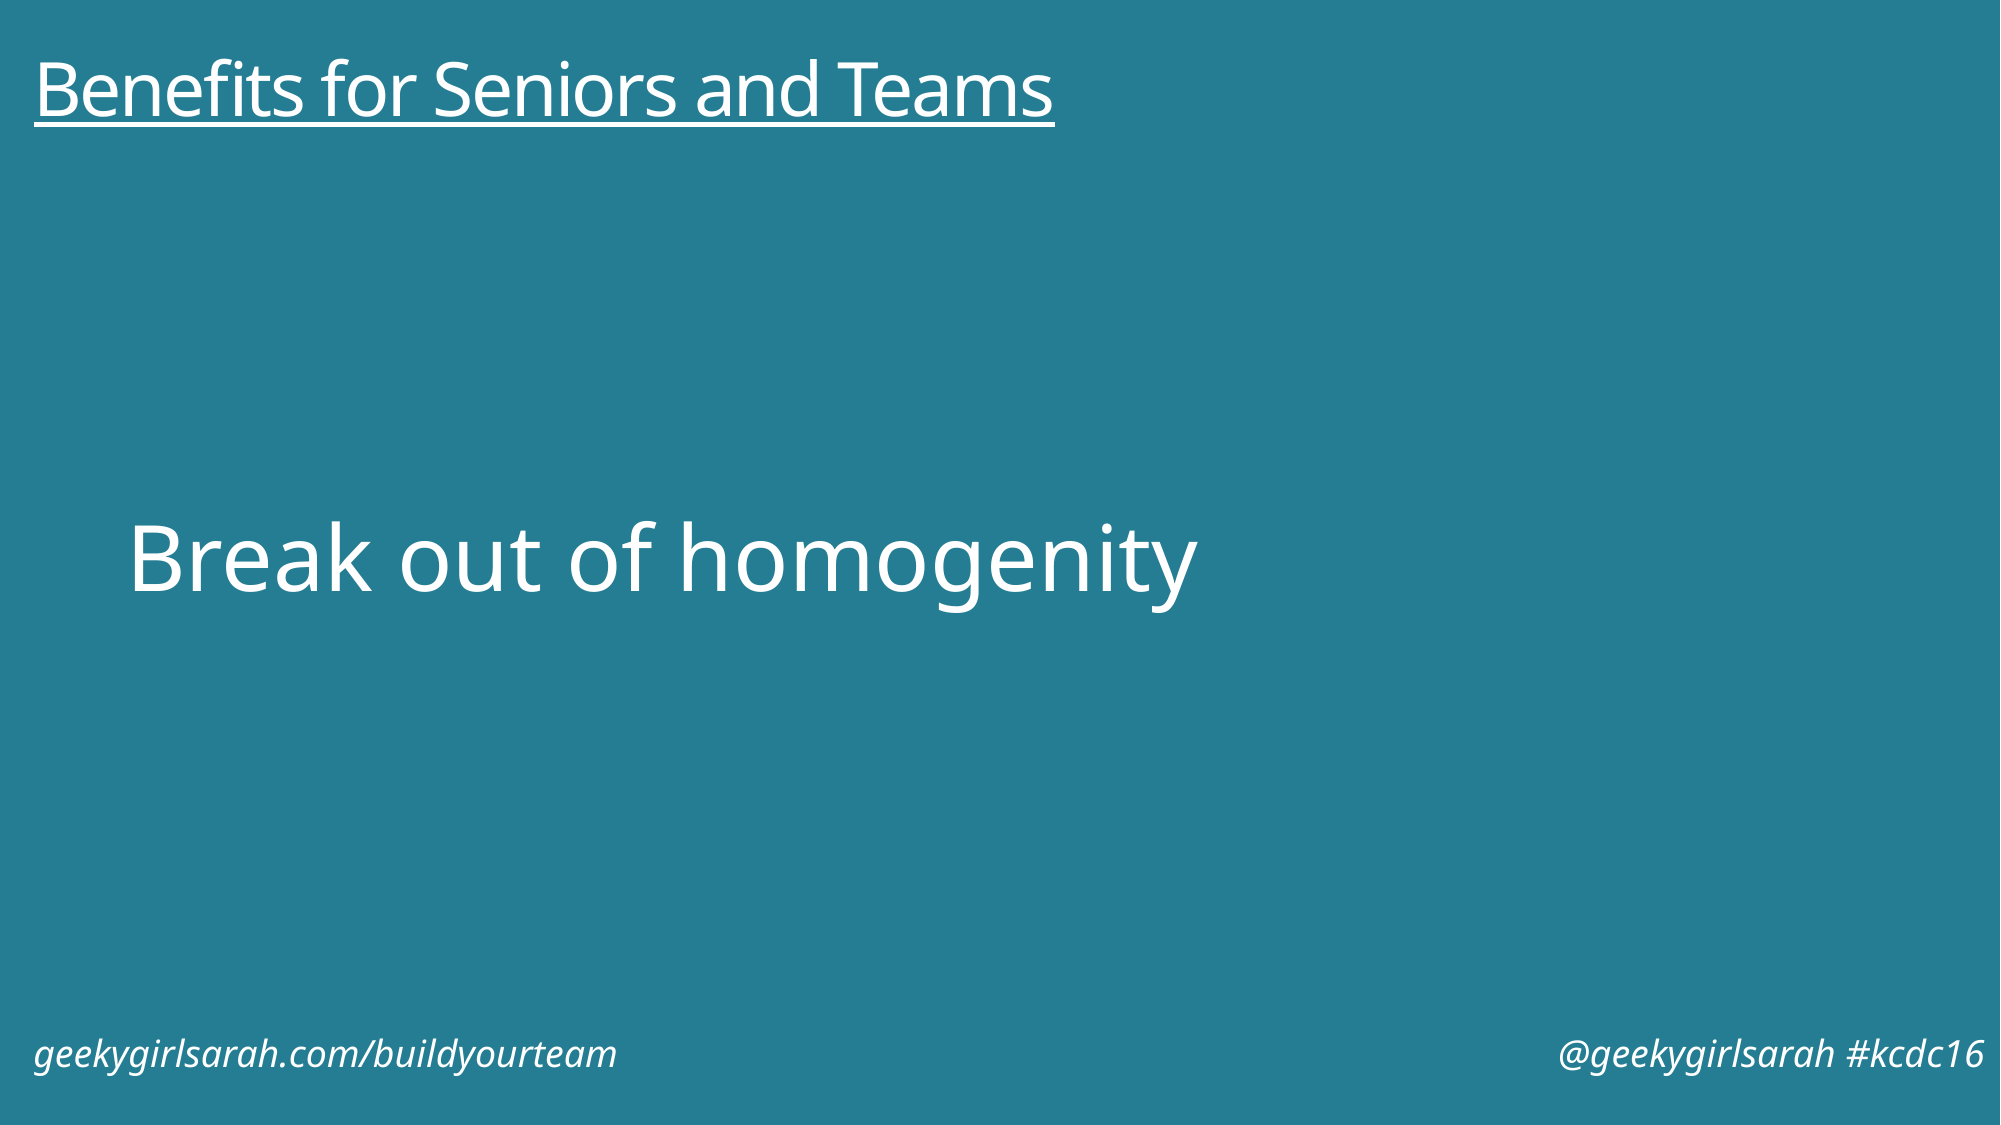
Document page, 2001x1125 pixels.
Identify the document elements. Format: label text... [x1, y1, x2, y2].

title Benefits for Seniors and Teams [18, 6, 1875, 180]
list Break out of homogenity [111, 179, 1876, 948]
